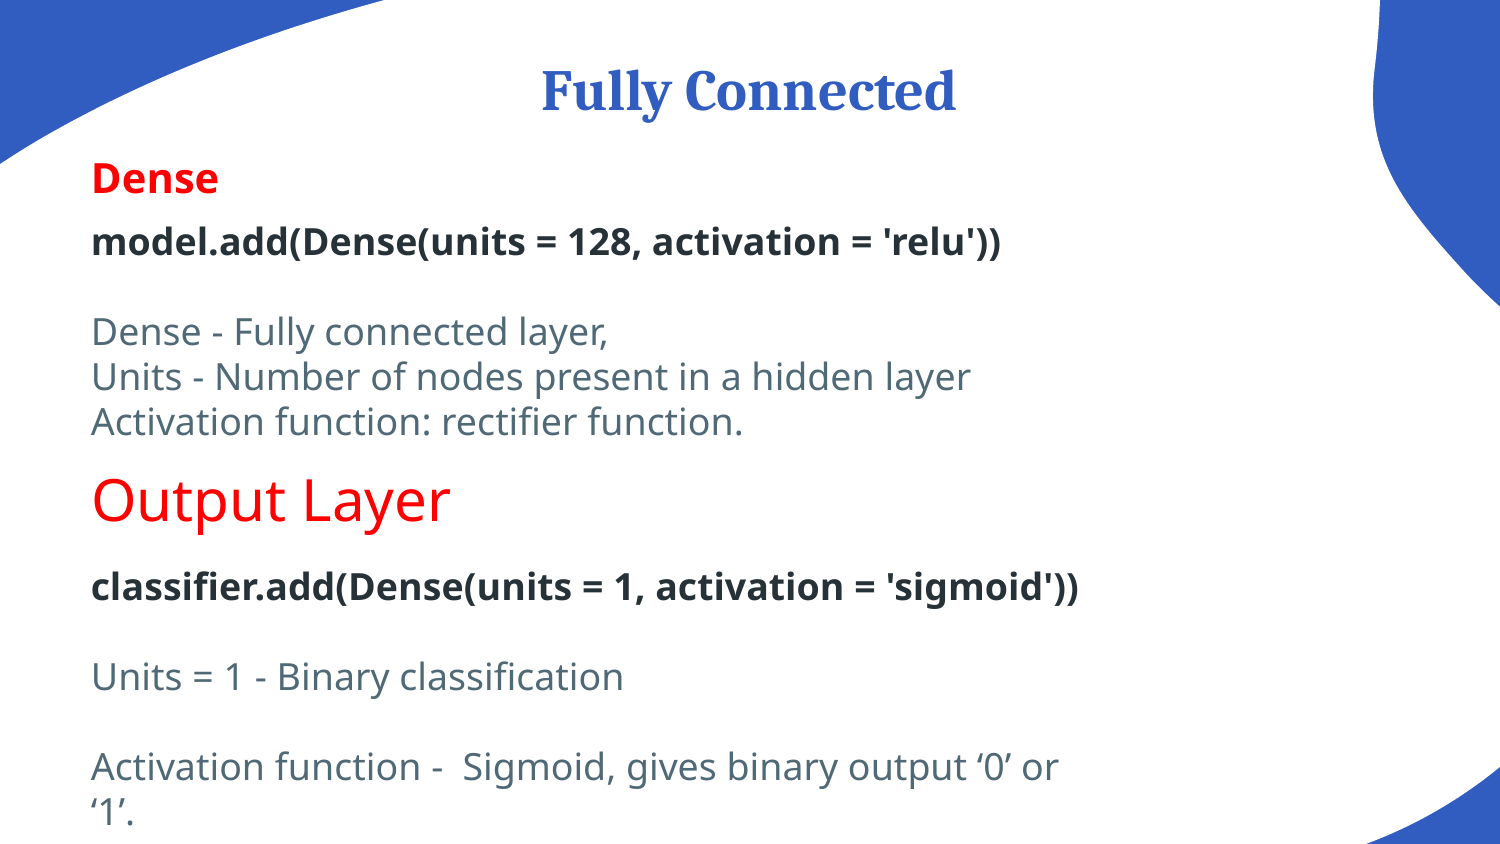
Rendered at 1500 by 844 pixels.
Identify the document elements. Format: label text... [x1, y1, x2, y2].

text_box Dense [76, 144, 1083, 210]
text_box classifier.add(Dense(units = 1, activation = 'sigmoid')) Units = 1 - Binary classification Activation function - Sigmoid, gives binary output ‘0’ or ‘1’. [76, 555, 1098, 840]
text_box model.add(Dense(units = 128, activation = 'relu')) Dense - Fully connected layer, Units - Number of nodes present in a hidden layer Activation function: rectifier function. [76, 210, 1098, 447]
title Fully Connected [164, 37, 1336, 132]
text_box Output Layer [75, 447, 1247, 542]
